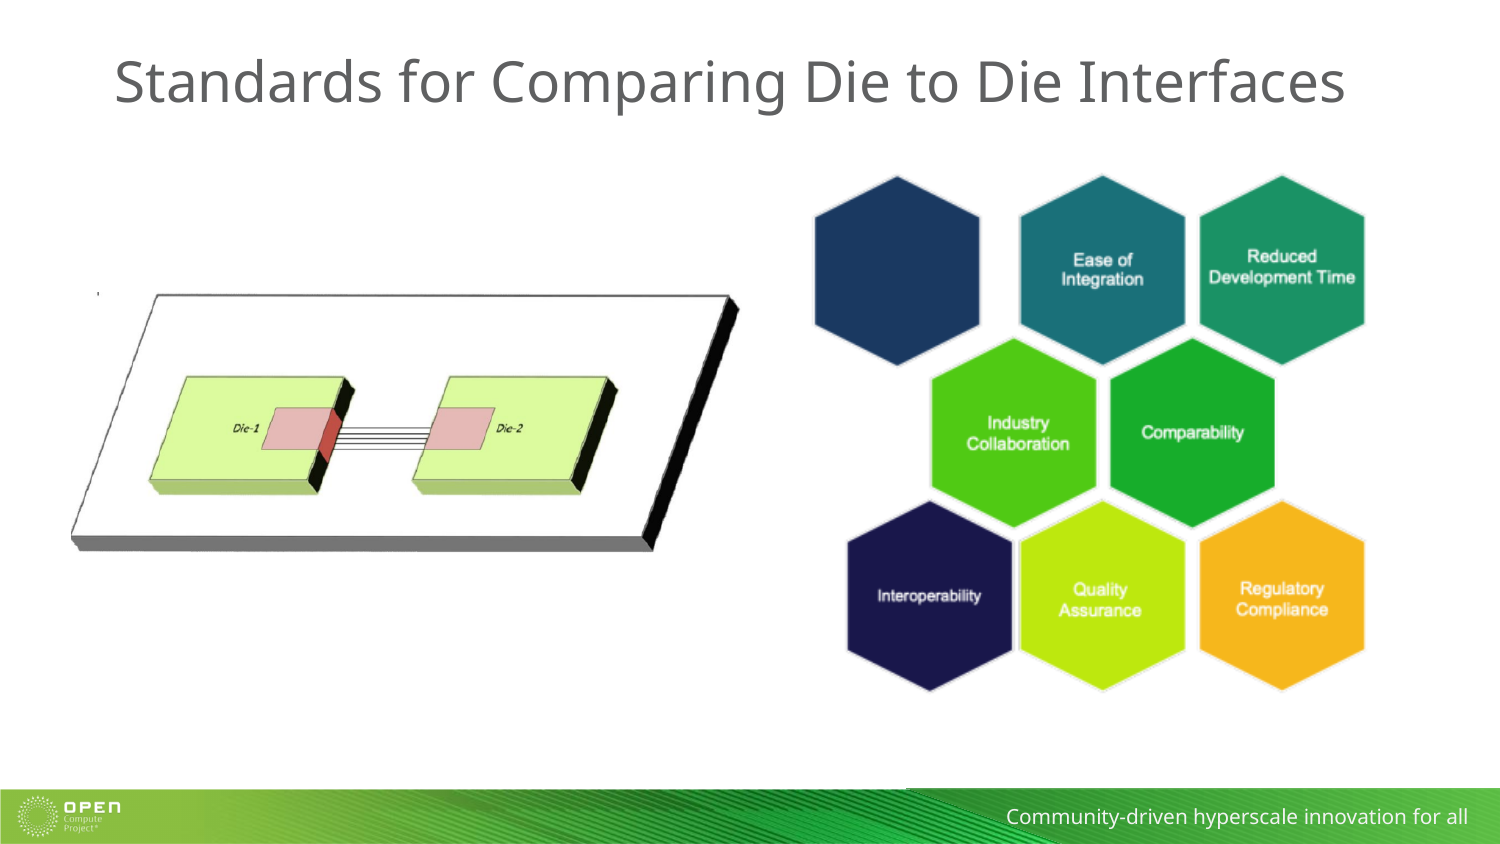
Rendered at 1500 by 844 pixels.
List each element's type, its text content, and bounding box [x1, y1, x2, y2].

picture [2, 790, 1057, 843]
picture [787, 145, 1398, 698]
title Standards for Comparing Die to Die Interfaces [103, 25, 1397, 142]
picture [71, 284, 751, 559]
